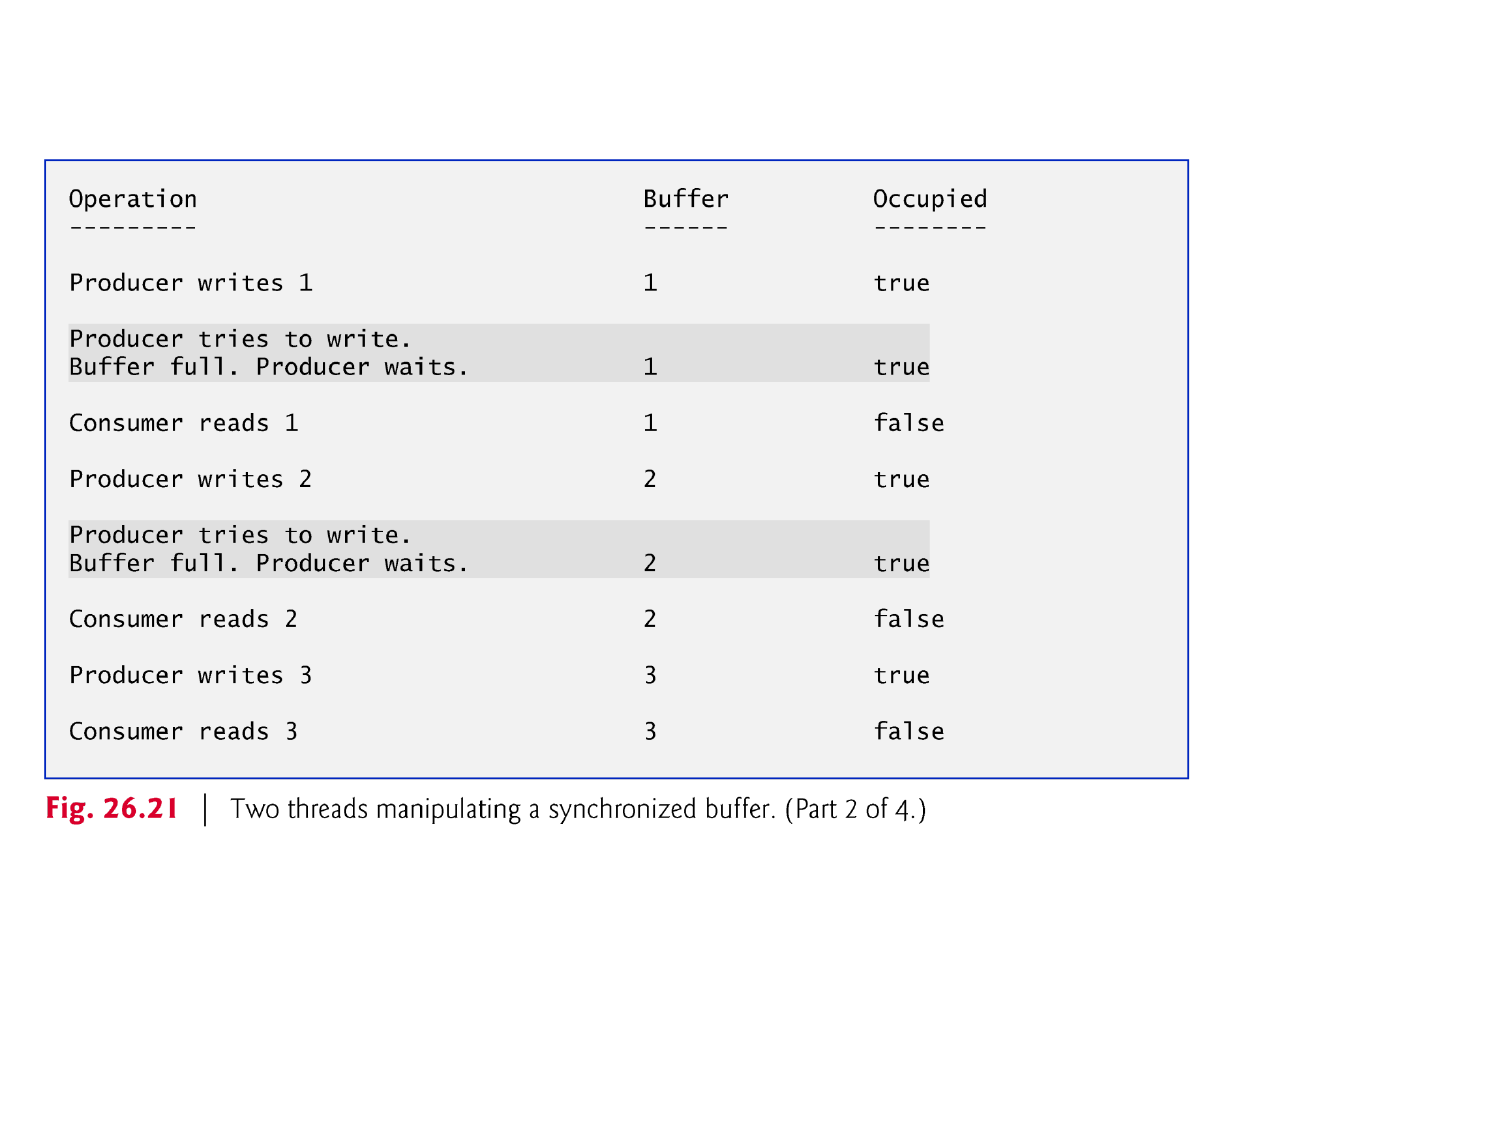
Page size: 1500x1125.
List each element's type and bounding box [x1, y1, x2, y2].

picture [0, 106, 1500, 1018]
